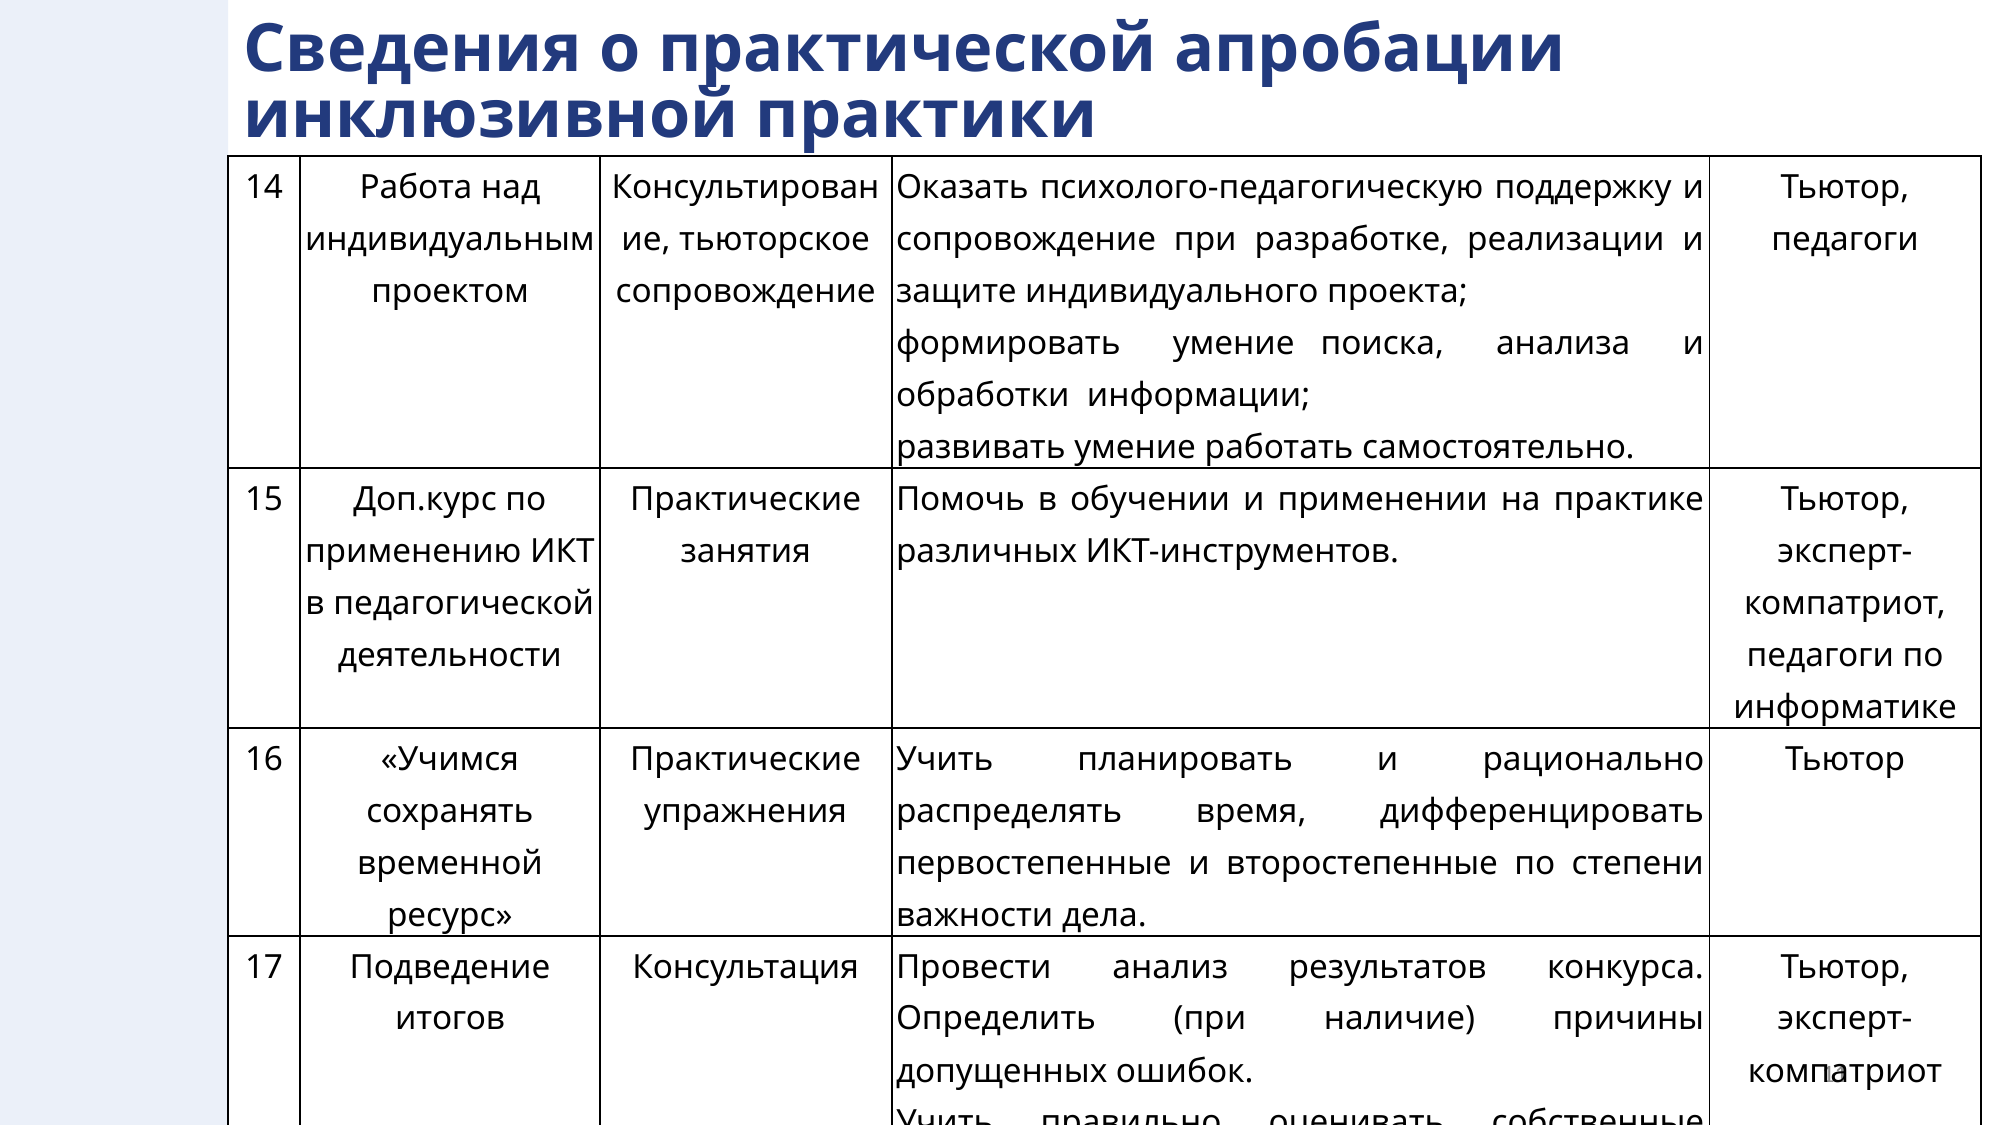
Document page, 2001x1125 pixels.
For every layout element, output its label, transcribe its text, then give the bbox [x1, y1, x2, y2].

table_cell Помочь в обучении и применении на практике различных ИКТ-инструментов. [893, 469, 1709, 727]
table_header 14 [229, 157, 299, 467]
table_cell Провести анализ результатов конкурса. Определить (при наличие) причины допущенных ошибок. Учить правильно оценивать собственные действия. [893, 937, 1709, 1125]
table_header Работа над индивидуальным проектом [301, 157, 599, 467]
table_cell 17 [229, 937, 299, 1125]
table_cell Консультация [601, 937, 891, 1125]
table_cell Тьютор, эксперт- компатриот [1710, 937, 1980, 1125]
table_cell «Учимся сохранять временной ресурс» [301, 729, 599, 935]
table_cell Учить планировать и рационально распределять время, дифференцировать первостепенные и второстепенные по степени важности дела. [893, 729, 1709, 935]
title Сведения о практической апробации инклюзивной практики [228, 0, 2000, 170]
table_header Оказать психолого-педагогическую поддержку и сопровождение при разработке, реализации и защите индивидуального проекта; формировать умение поиска, анализа и обработки информации; развивать умение работать самостоятельно. [893, 157, 1709, 467]
table_cell Тьютор [1710, 729, 1980, 935]
table_cell Тьютор, эксперт-компатриот, педагоги по информатике [1710, 469, 1980, 727]
table_cell Доп.курс по применению ИКТ в педагогической деятельности [301, 469, 599, 727]
table_cell 15 [229, 469, 299, 727]
table_cell Подведение итогов [301, 937, 599, 1125]
table_cell Практические упражнения [601, 729, 891, 935]
text_box [0, 0, 228, 1125]
table_cell 16 [229, 729, 299, 935]
table_header Консультирование, тьюторское сопровождение [601, 157, 891, 467]
table_cell Практические занятия [601, 469, 891, 727]
table_header Тьютор, педагоги [1710, 157, 1980, 467]
